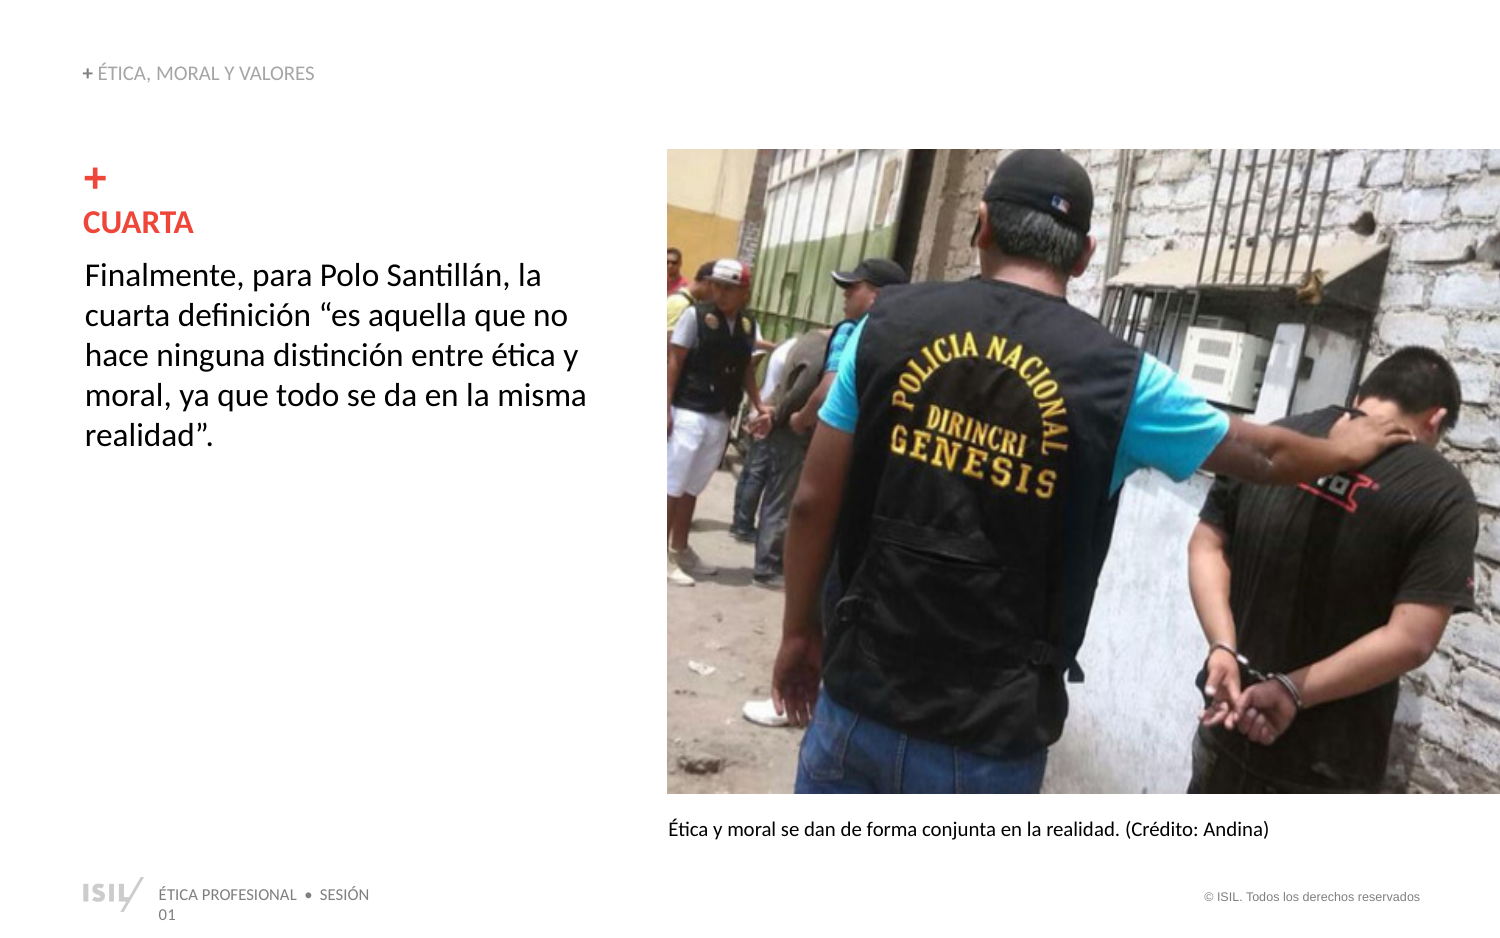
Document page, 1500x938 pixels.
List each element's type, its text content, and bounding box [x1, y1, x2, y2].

picture [666, 149, 1500, 794]
text_box + ÉTICA, MORAL Y VALORES [82, 62, 482, 85]
text_box Ética y moral se dan de forma conjunta en la realidad. (Crédito: Andina) [668, 815, 1425, 841]
text_box + CUARTA Finalmente, para Polo Santillán, la cuarta definición “es aquella que no hace ninguna distinción entre ética y moral, ya que todo se da en la misma realidad”. [83, 150, 603, 453]
